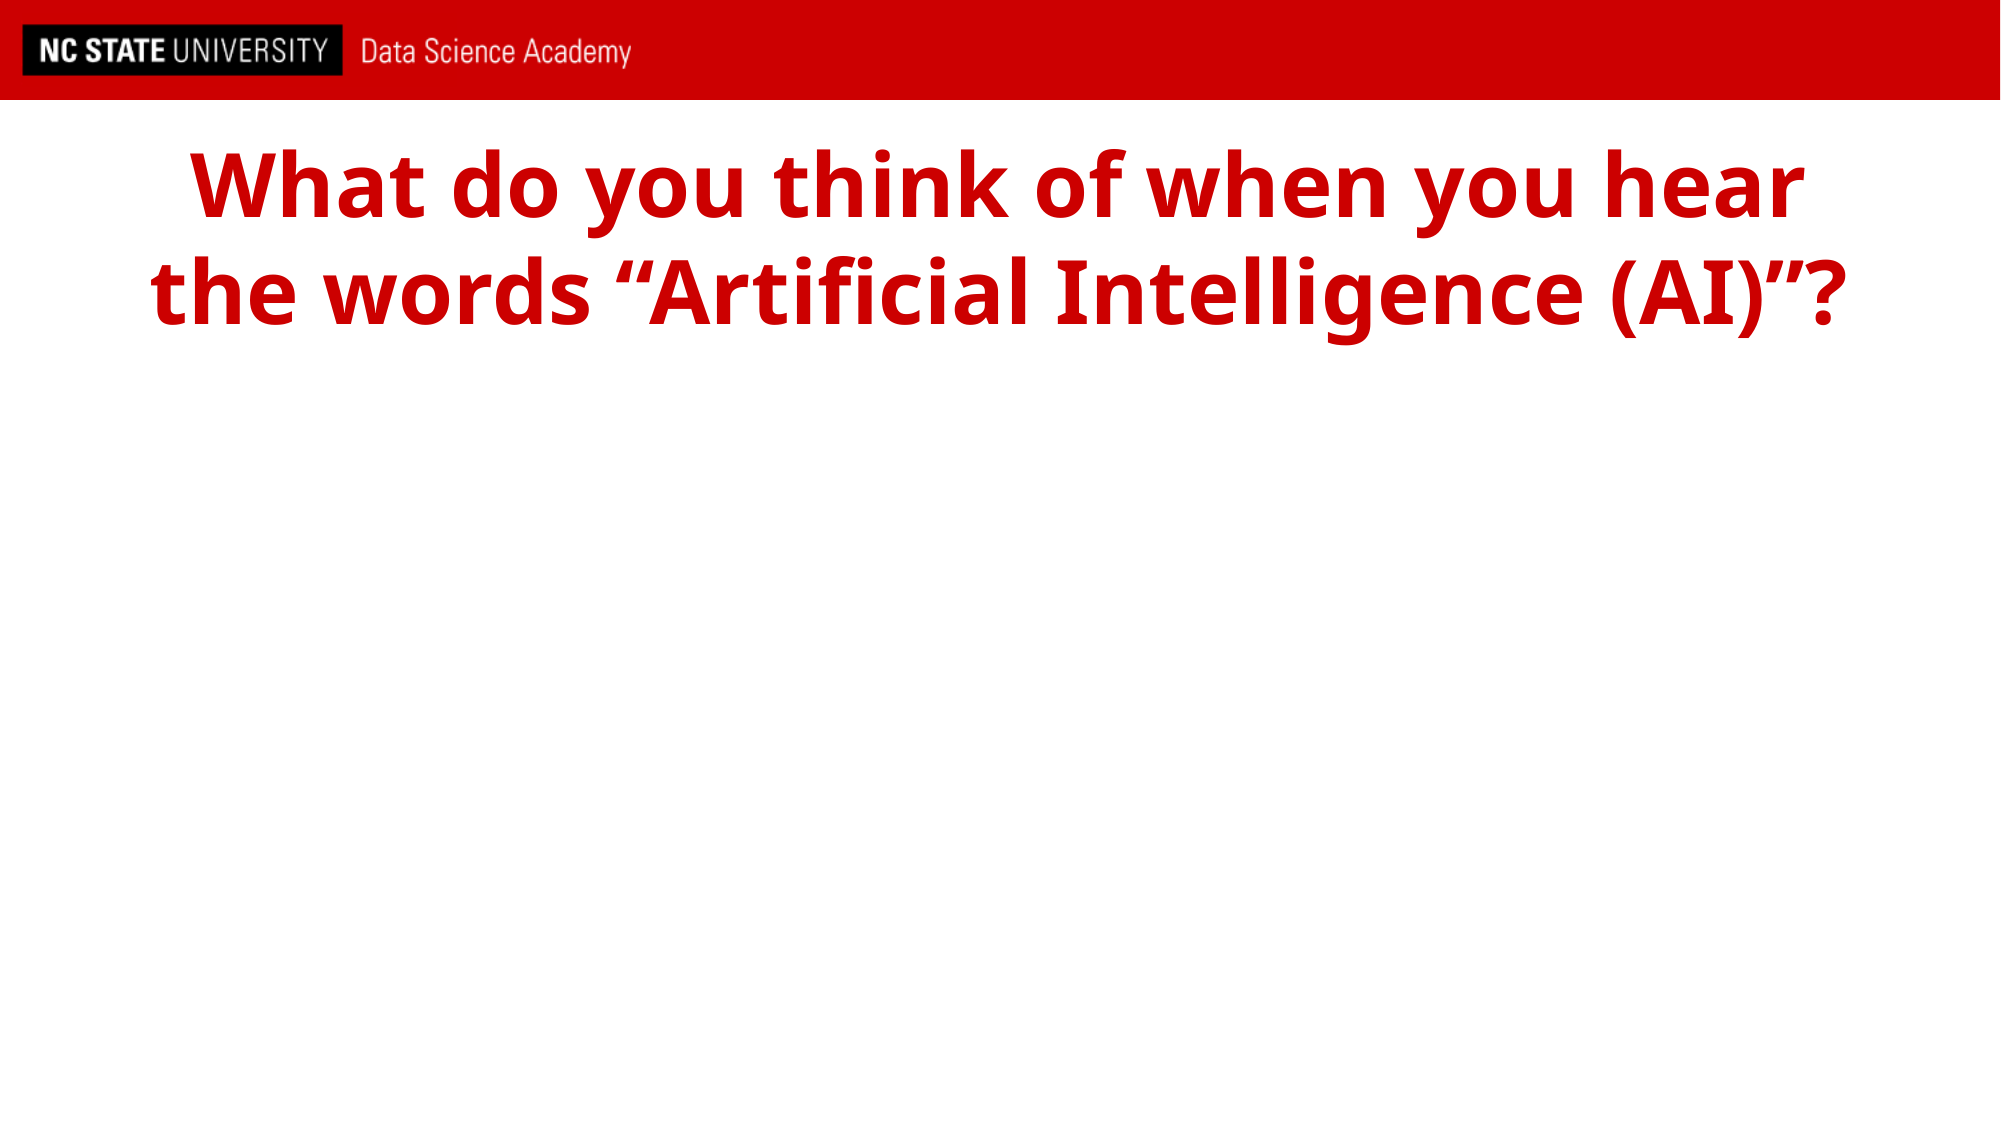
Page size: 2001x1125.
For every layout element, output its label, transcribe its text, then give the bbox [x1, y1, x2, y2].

title What do you think of when you hear the words “Artificial Intelligence (AI)”? [99, 147, 1900, 323]
picture [0, 0, 2001, 100]
